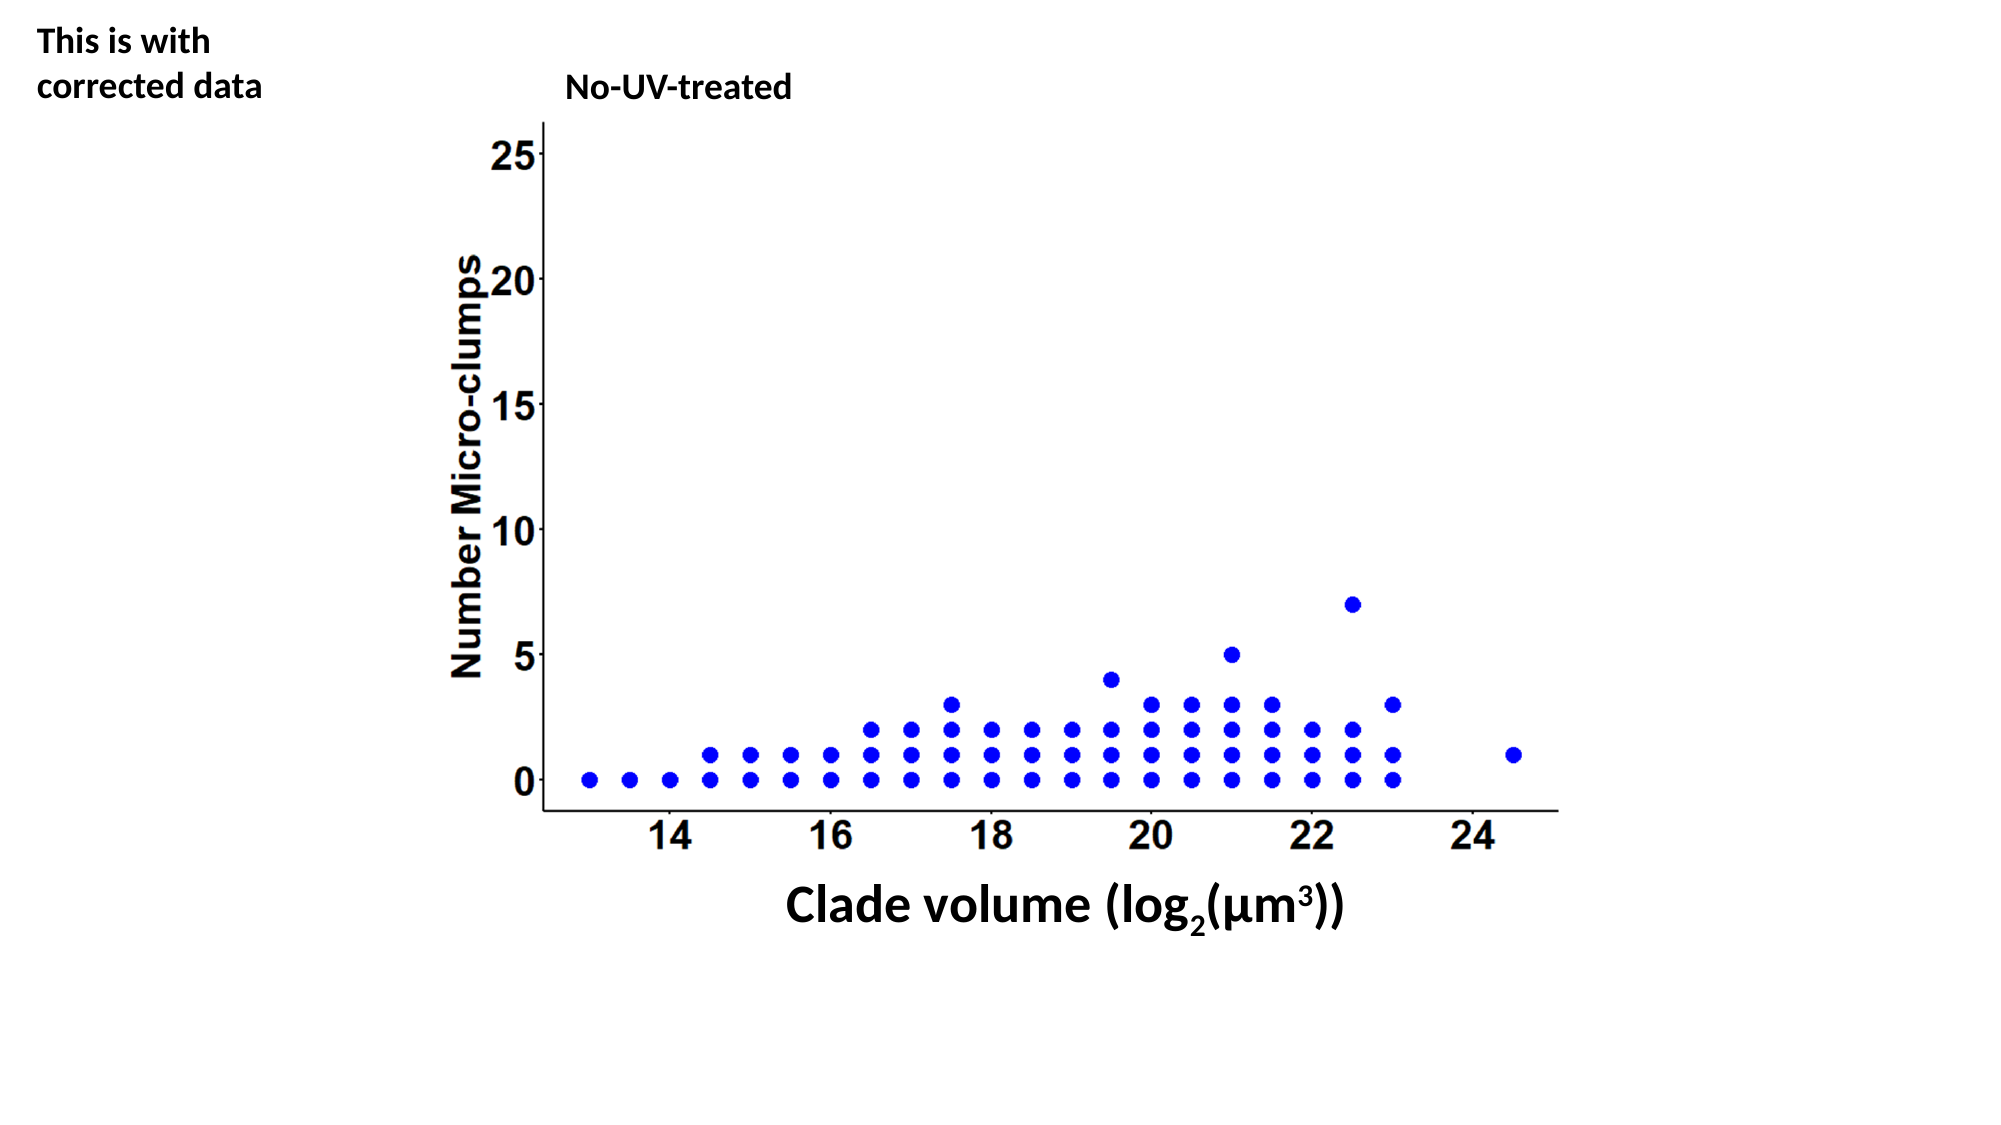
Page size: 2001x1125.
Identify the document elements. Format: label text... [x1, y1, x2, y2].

text_box No-UV-treated [550, 54, 829, 114]
text_box This is with corrected data [22, 8, 281, 114]
picture [441, 114, 1567, 864]
text_box Clade volume (log2(μm3)) [745, 864, 1389, 951]
